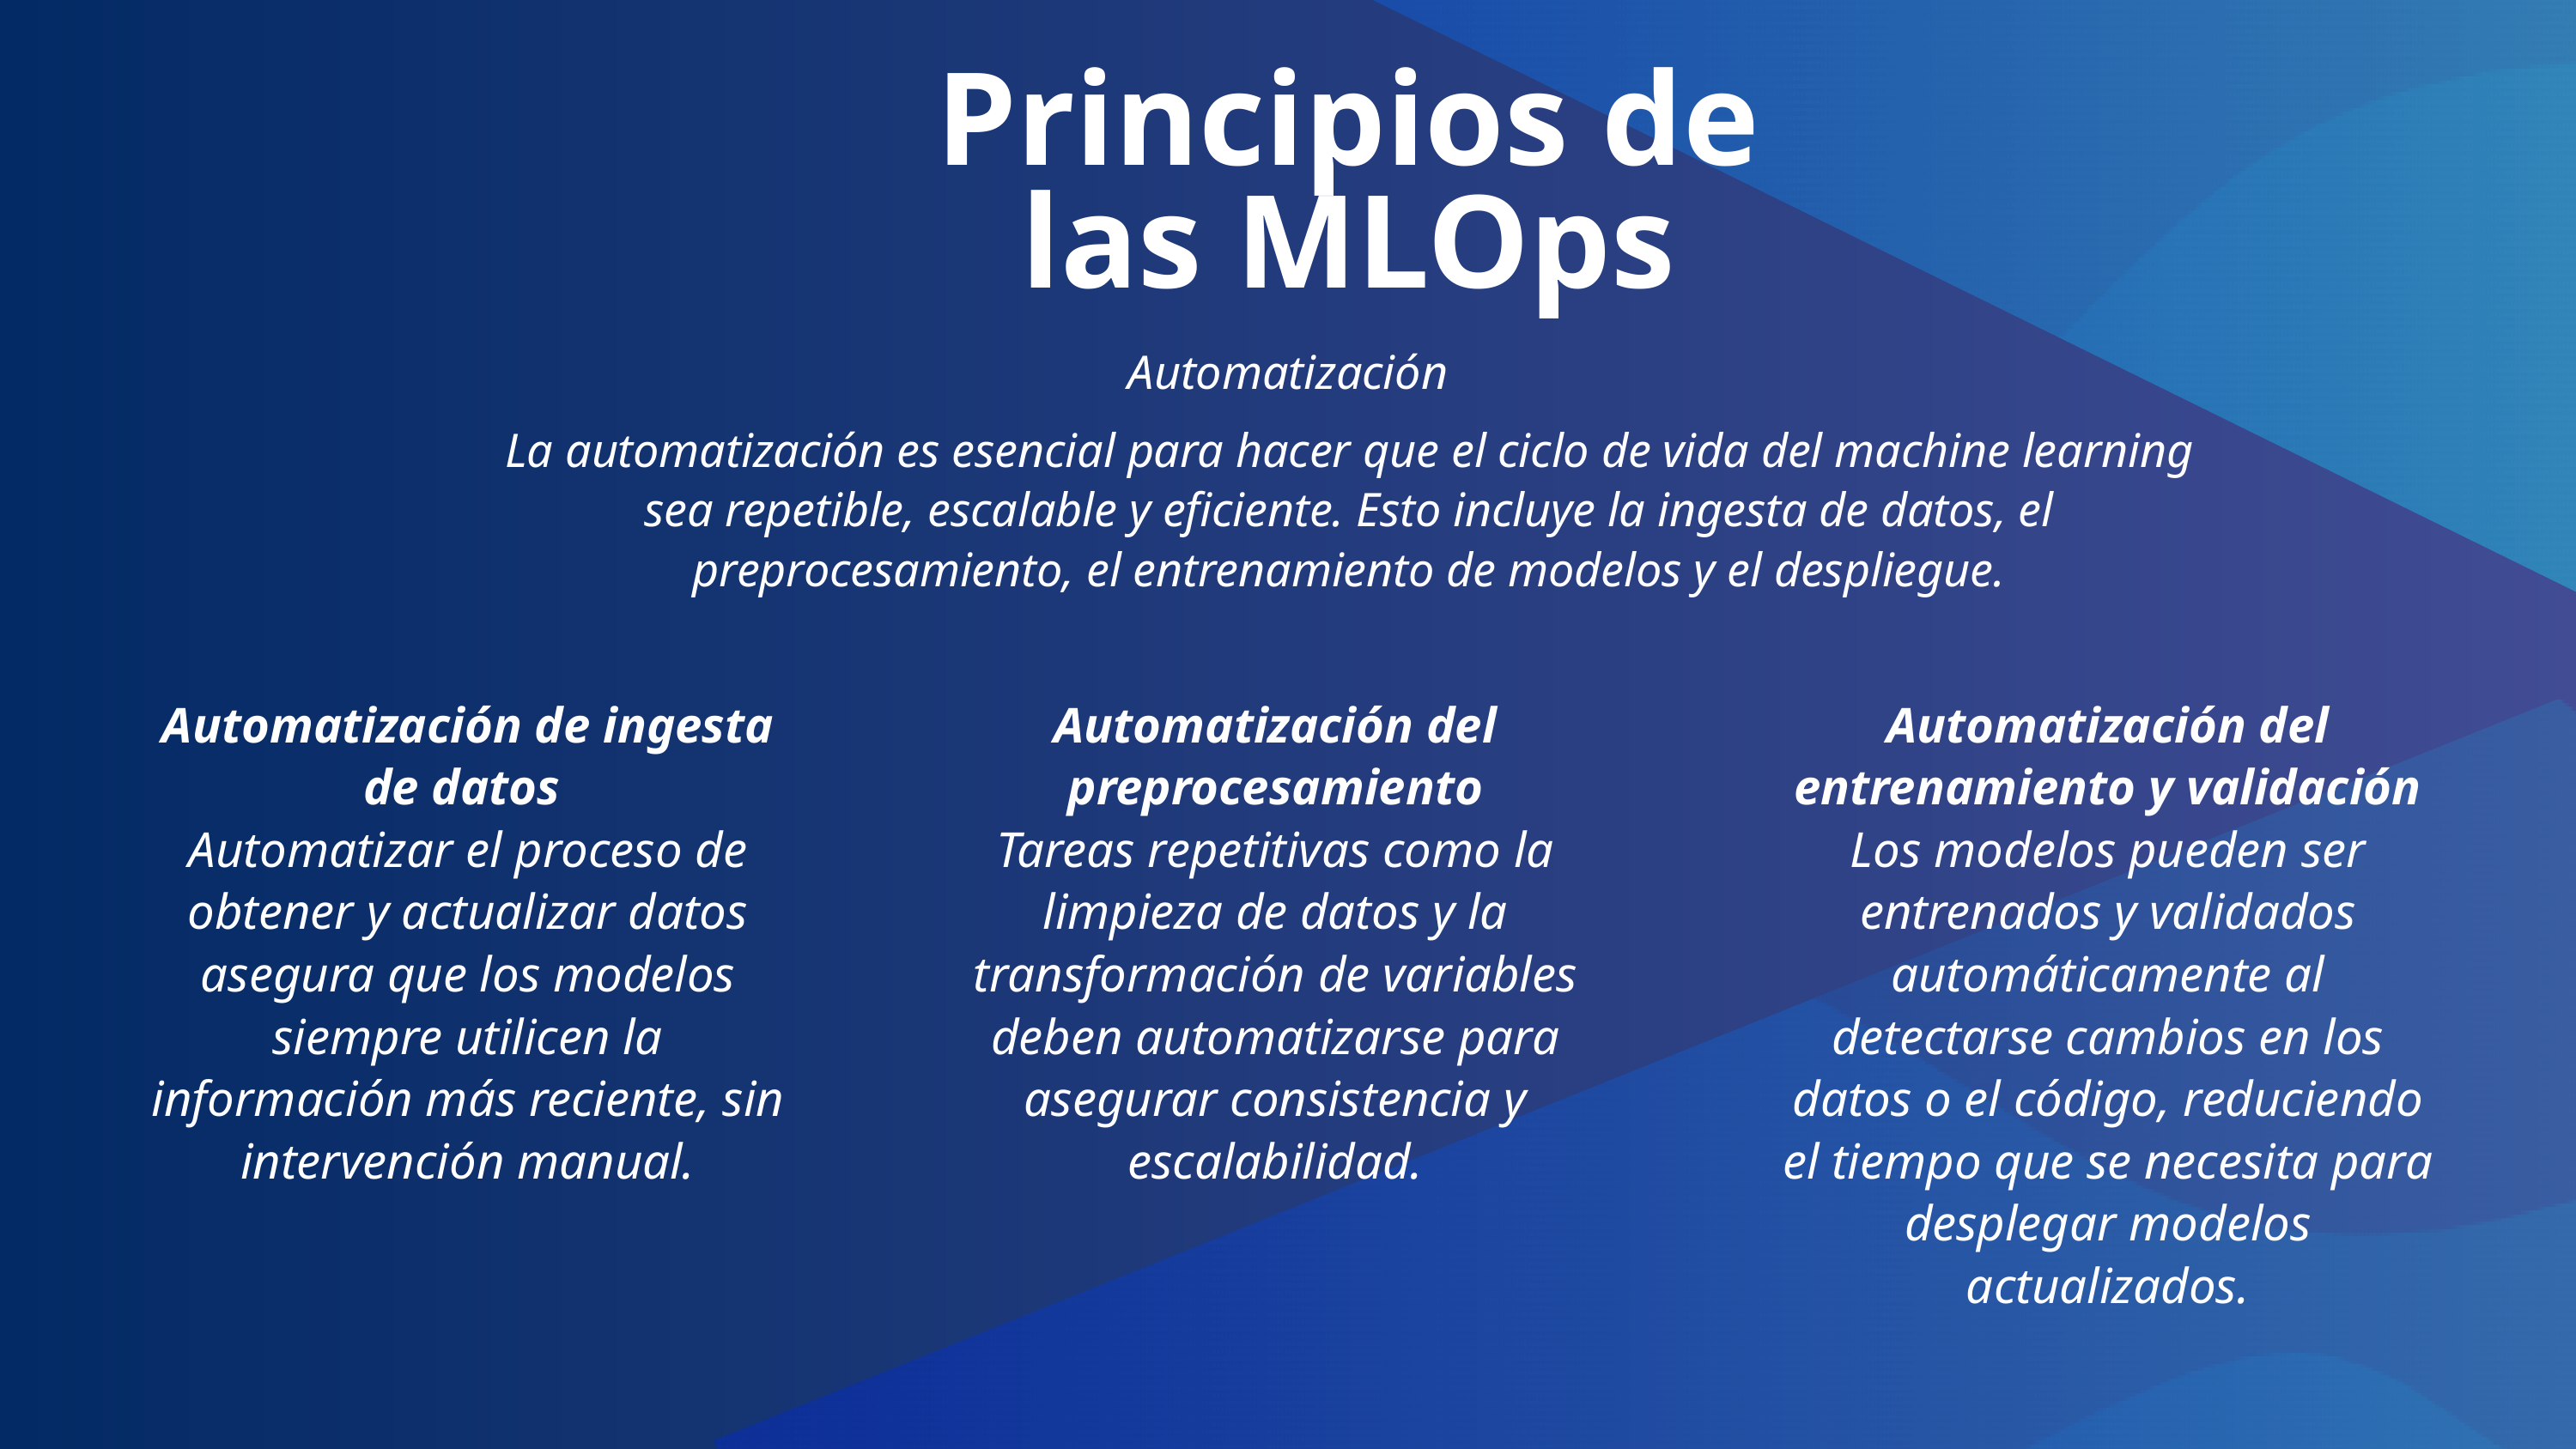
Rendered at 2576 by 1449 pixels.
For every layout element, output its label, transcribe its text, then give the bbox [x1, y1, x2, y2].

text_box Automatización de ingesta de datos Automatizar el proceso de obtener y actualizar datos asegura que los modelos siempre utilicen la información más reciente, sin intervención manual. [138, 689, 798, 1189]
text_box Automatización del entrenamiento y validación Los modelos pueden ser entrenados y validados automáticamente al detectarse cambios en los datos o el código, reduciendo el tiempo que se necesita para desplegar modelos actualizados. [1778, 689, 2438, 1313]
text_box La automatización es esencial para hacer que el ciclo de vida del machine learning sea repetible, escalable y eficiente. Esto incluye la ingesta de datos, el preprocesamiento, el entrenamiento de modelos y el despliegue. [495, 416, 2202, 596]
text_box [1372, 0, 2576, 592]
text_box [714, 691, 2576, 1449]
text_box Automatización [988, 338, 1588, 399]
text_box Principios de las MLOps [913, 69, 1785, 314]
text_box Automatización del preprocesamiento Tareas repetitivas como la limpieza de datos y la transformación de variables deben automatizarse para asegurar consistencia y escalabilidad. [945, 689, 1605, 1189]
